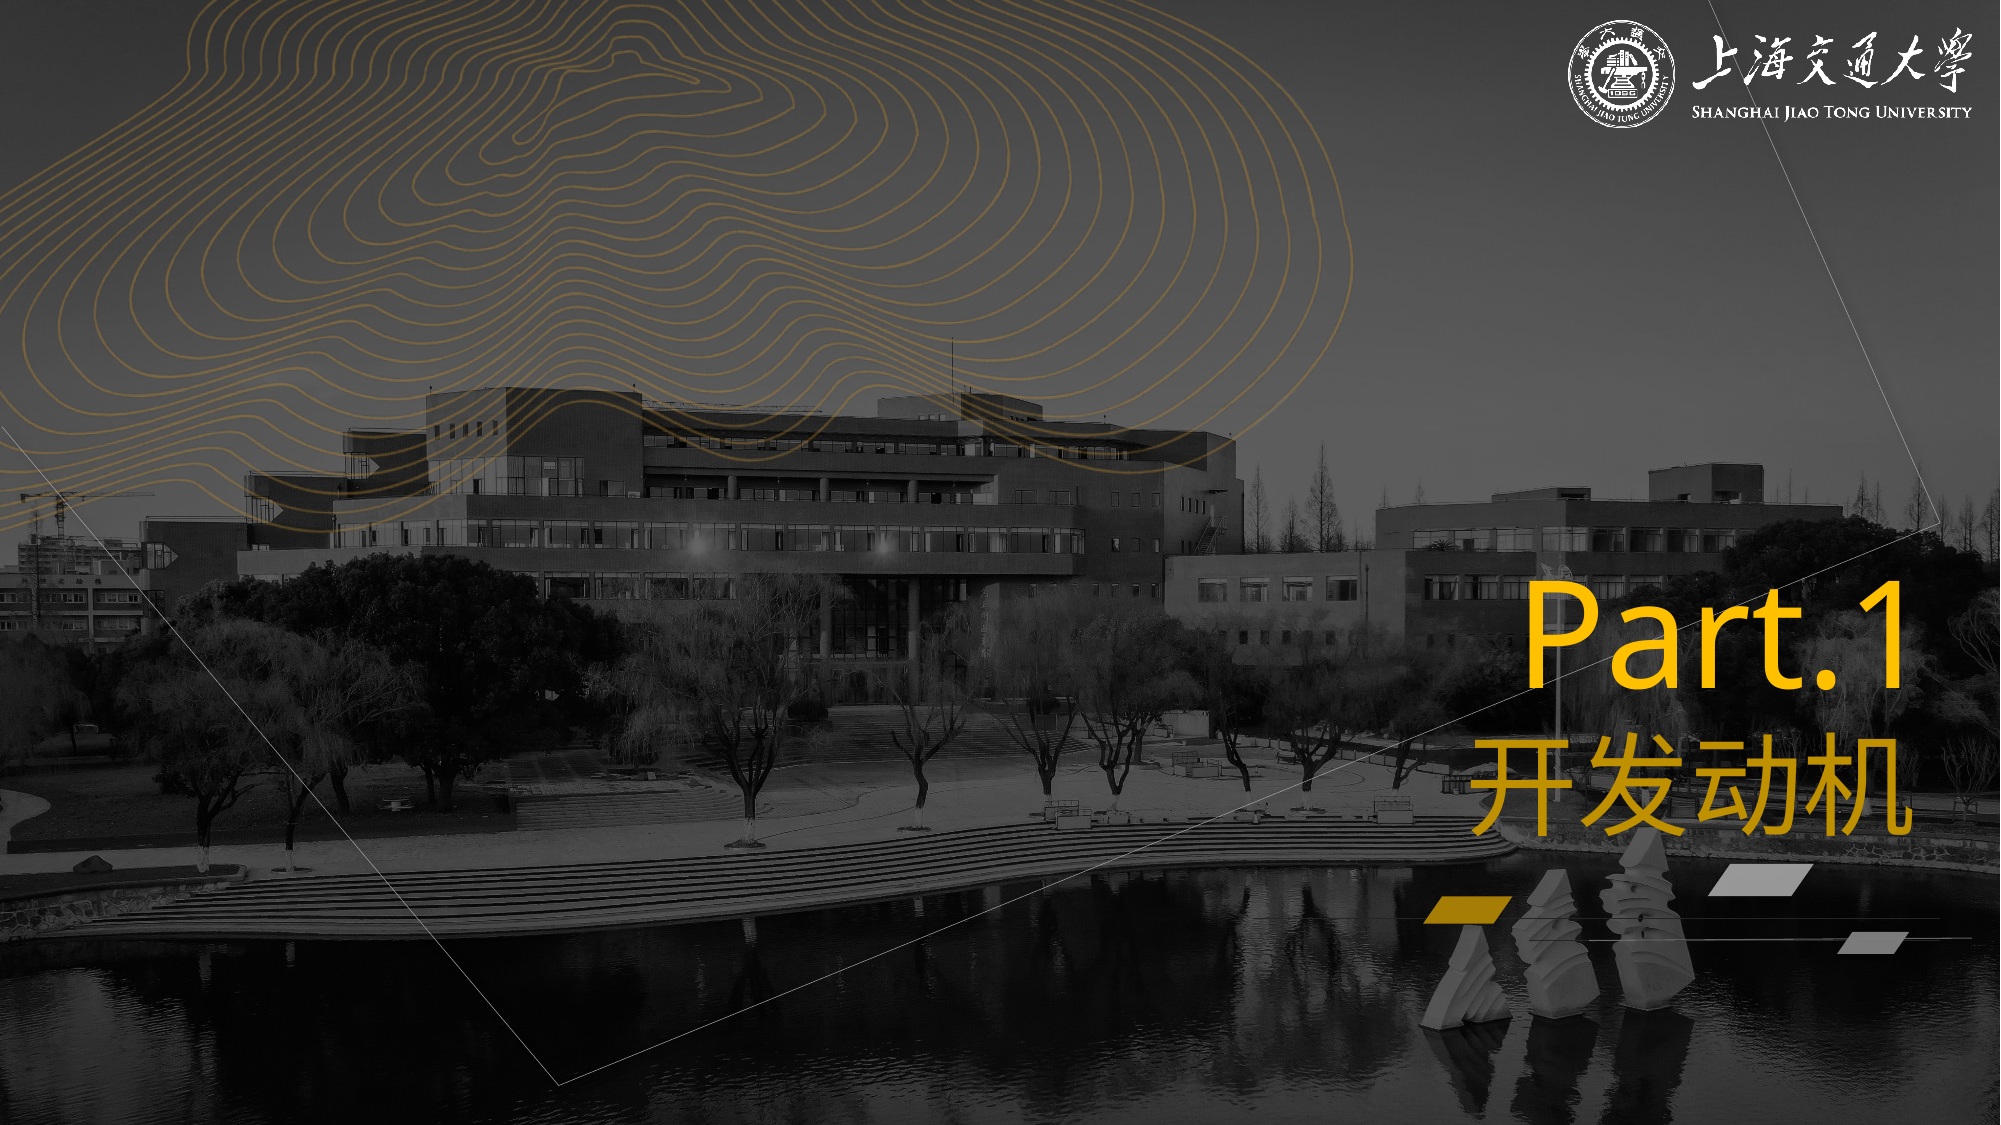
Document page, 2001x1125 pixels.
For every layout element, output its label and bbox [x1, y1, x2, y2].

text_box [885, 531, 1947, 859]
picture [1568, 20, 1972, 128]
picture [0, 0, 1435, 1125]
